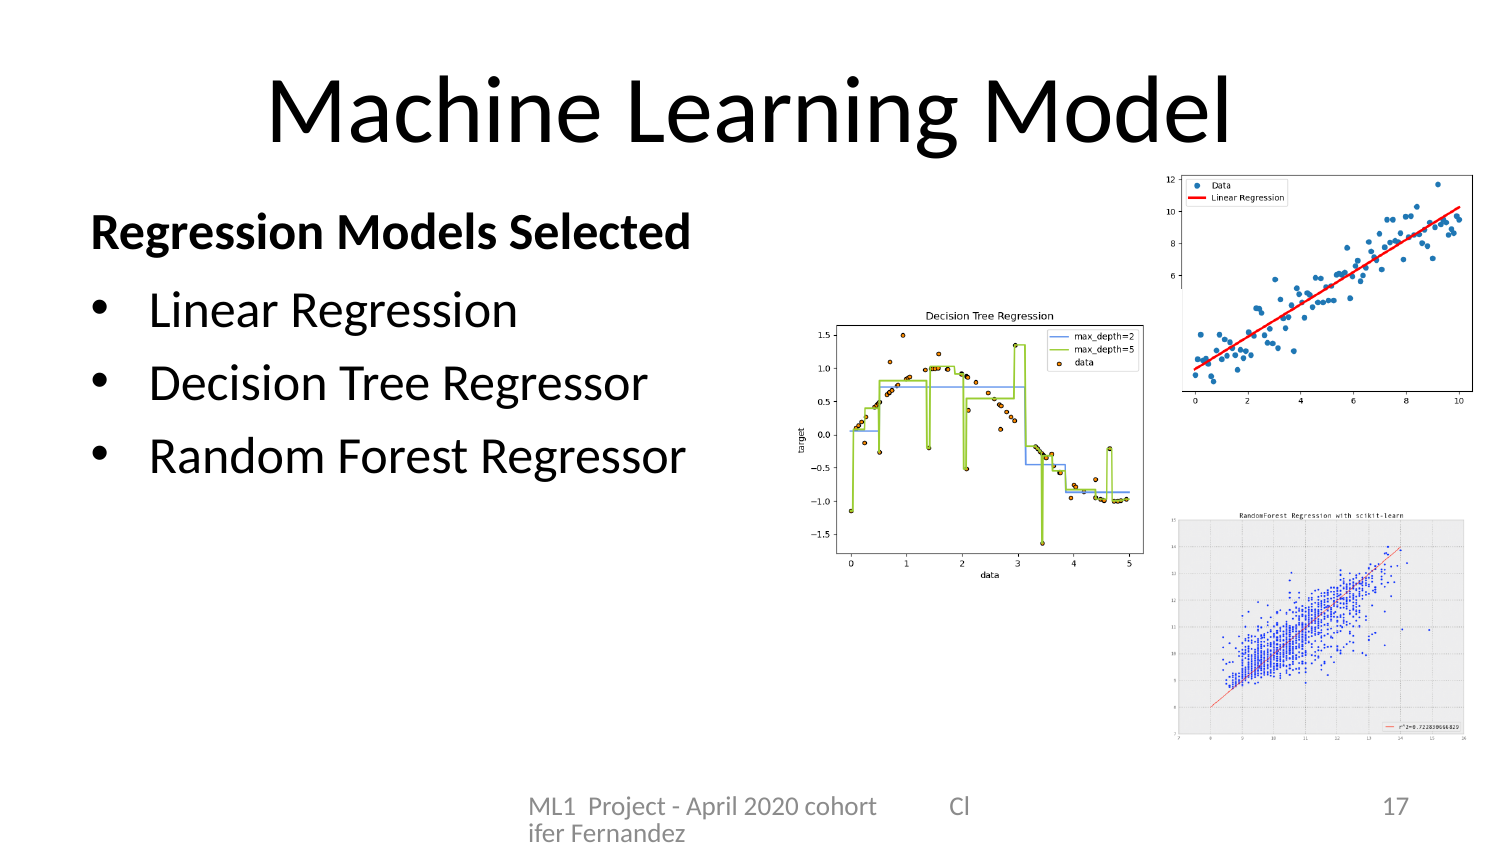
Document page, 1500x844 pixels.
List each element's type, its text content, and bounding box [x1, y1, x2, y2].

title Machine Learning Model [75, 33, 1425, 175]
footer ML1 Project - April 2020 cohort Clifer Fernandez [512, 782, 988, 827]
picture [787, 171, 1479, 743]
list Regression Models Selected [75, 188, 738, 268]
list Linear Regression Decision Tree Regressor Random Forest Regressor [75, 267, 713, 747]
slide_number 17 [1074, 782, 1425, 827]
